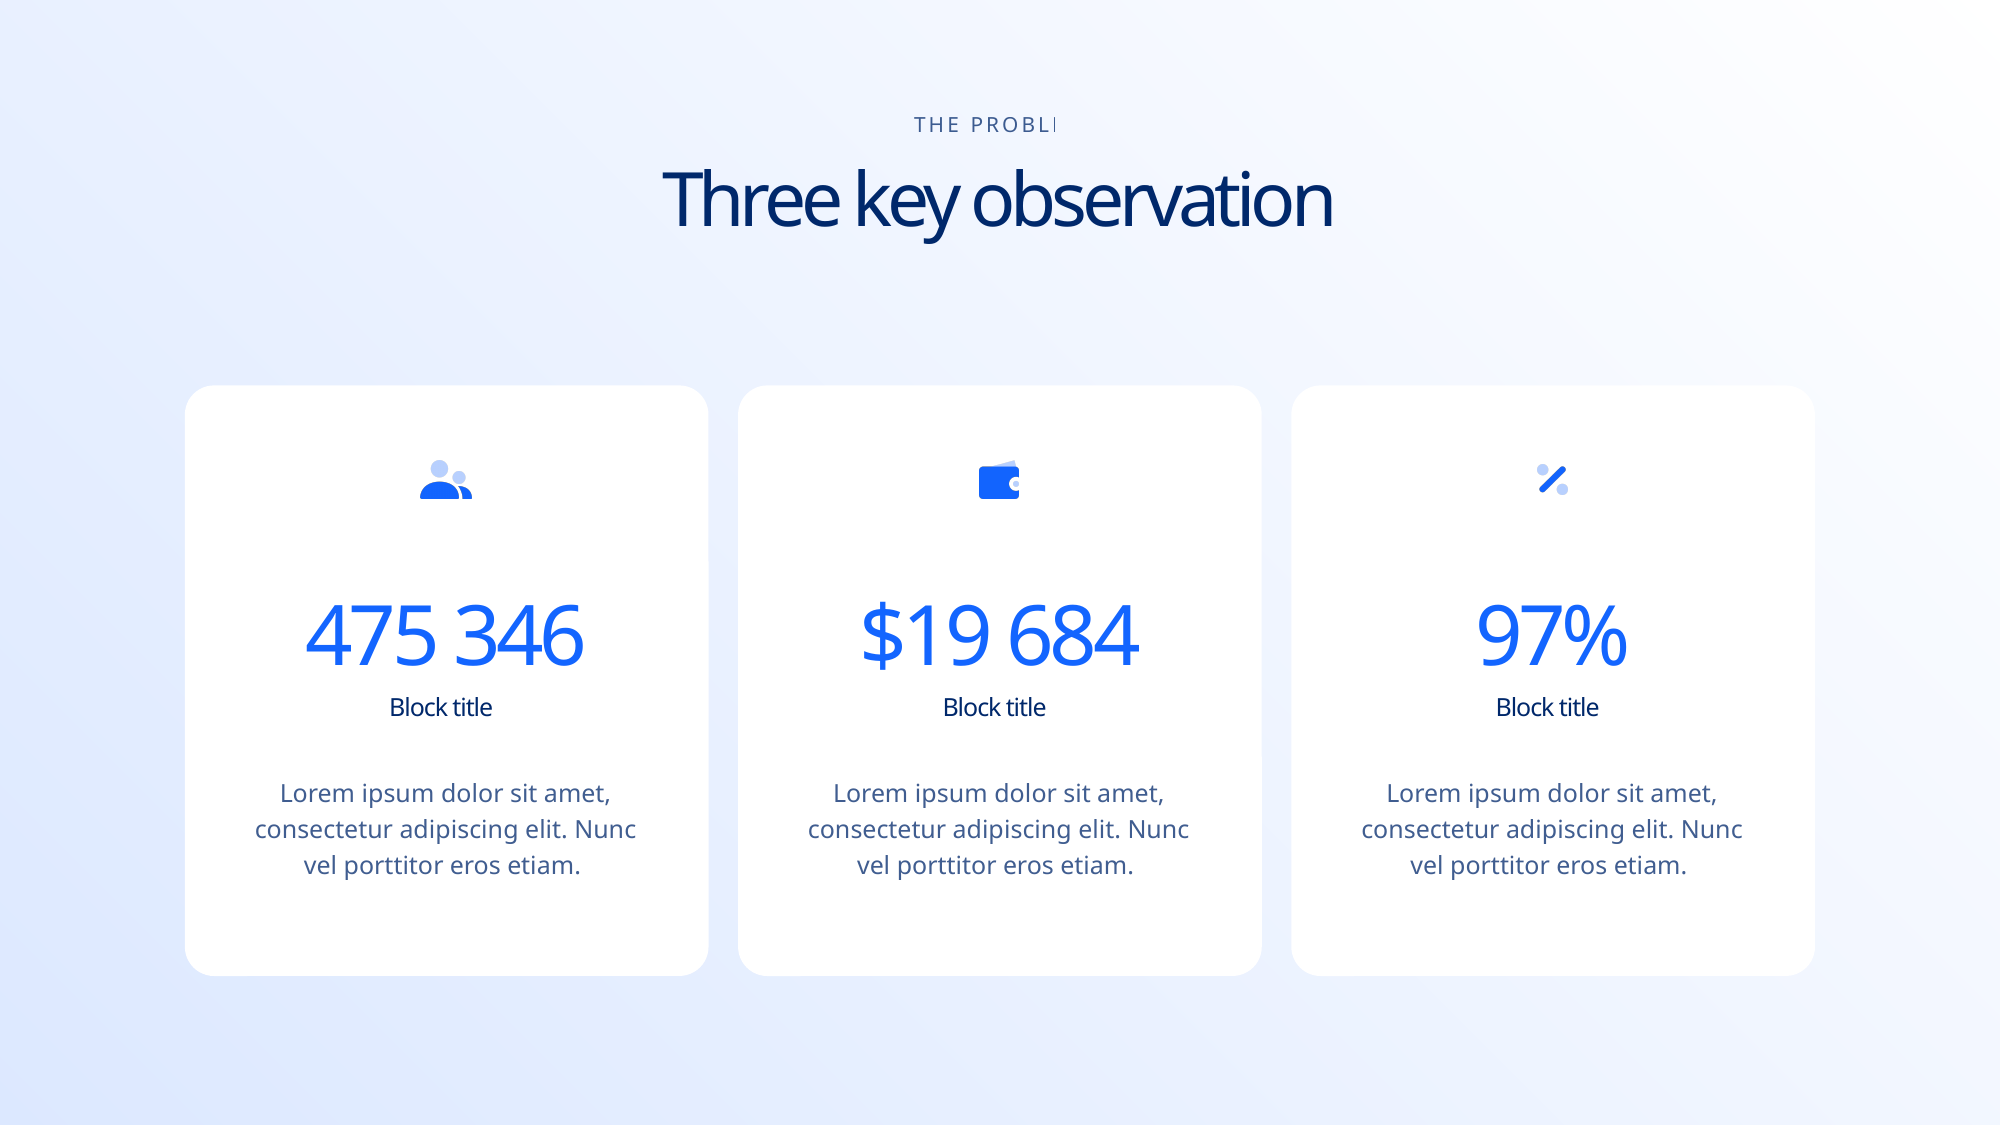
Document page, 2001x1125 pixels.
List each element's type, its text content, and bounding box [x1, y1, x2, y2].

picture [1537, 464, 1568, 495]
text_box $19 684 [794, 593, 1206, 684]
text_box 475 346 [241, 593, 653, 684]
picture [420, 460, 472, 499]
text_box Block title [794, 684, 1206, 729]
text_box Lorem ipsum dolor sit amet, consectetur adipiscing elit. Nunc vel porttitor eros etiam. [1347, 764, 1758, 887]
text_box [737, 384, 1263, 978]
text_box Lorem ipsum dolor sit amet, consectetur adipiscing elit. Nunc vel porttitor eros etiam. [240, 764, 651, 887]
picture [979, 460, 1019, 499]
text_box Block title [1347, 684, 1759, 729]
text_box Block title [241, 684, 653, 729]
text_box Lorem ipsum dolor sit amet, consectetur adipiscing elit. Nunc vel porttitor eros etiam. [794, 764, 1204, 887]
text_box [1290, 384, 1817, 978]
text_box Three key observation [589, 149, 1411, 255]
text_box 97% [1347, 593, 1759, 684]
text_box [183, 384, 710, 978]
text_box The problem [755, 99, 1245, 149]
